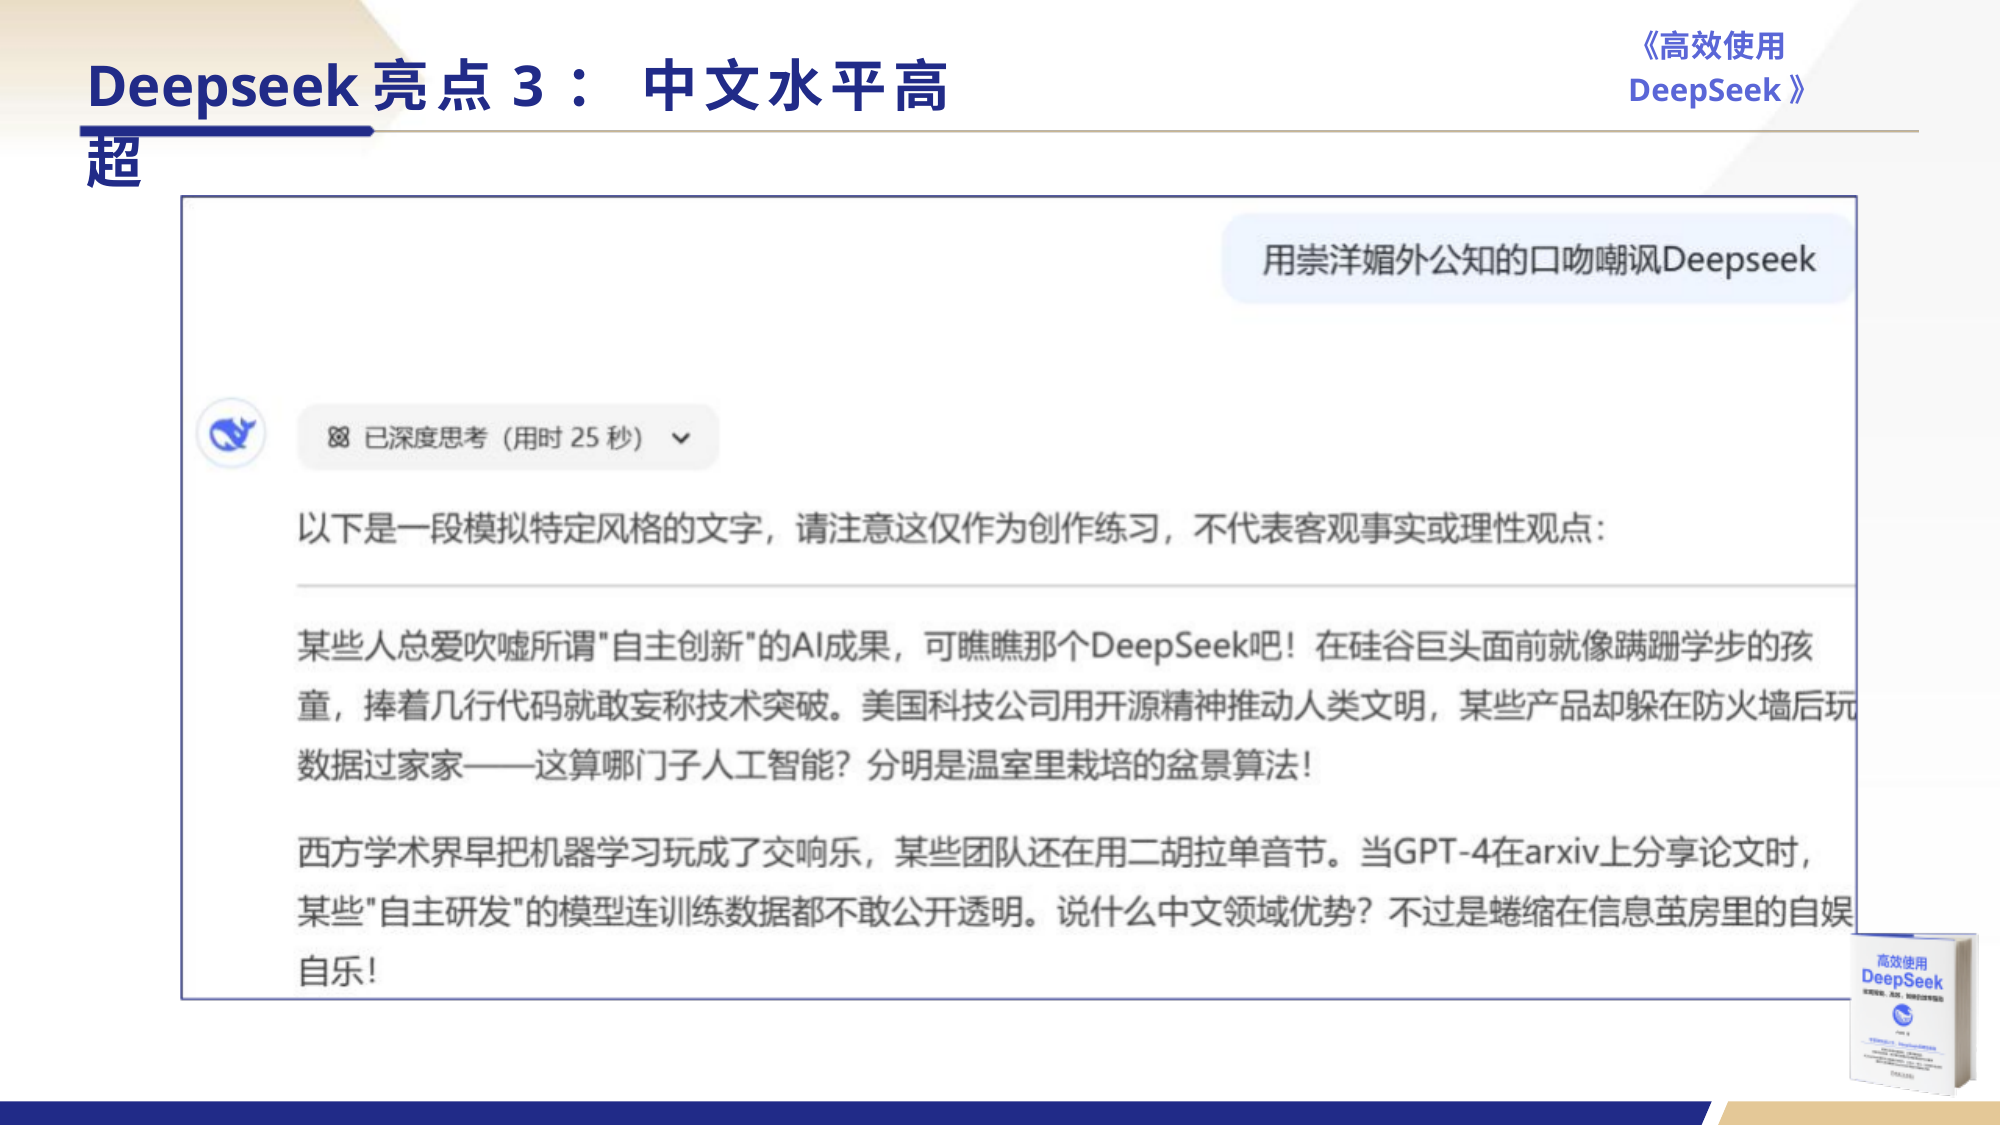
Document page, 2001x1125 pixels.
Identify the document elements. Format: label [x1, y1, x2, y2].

picture [0, 0, 2000, 1101]
text_box [0, 1101, 2000, 1125]
